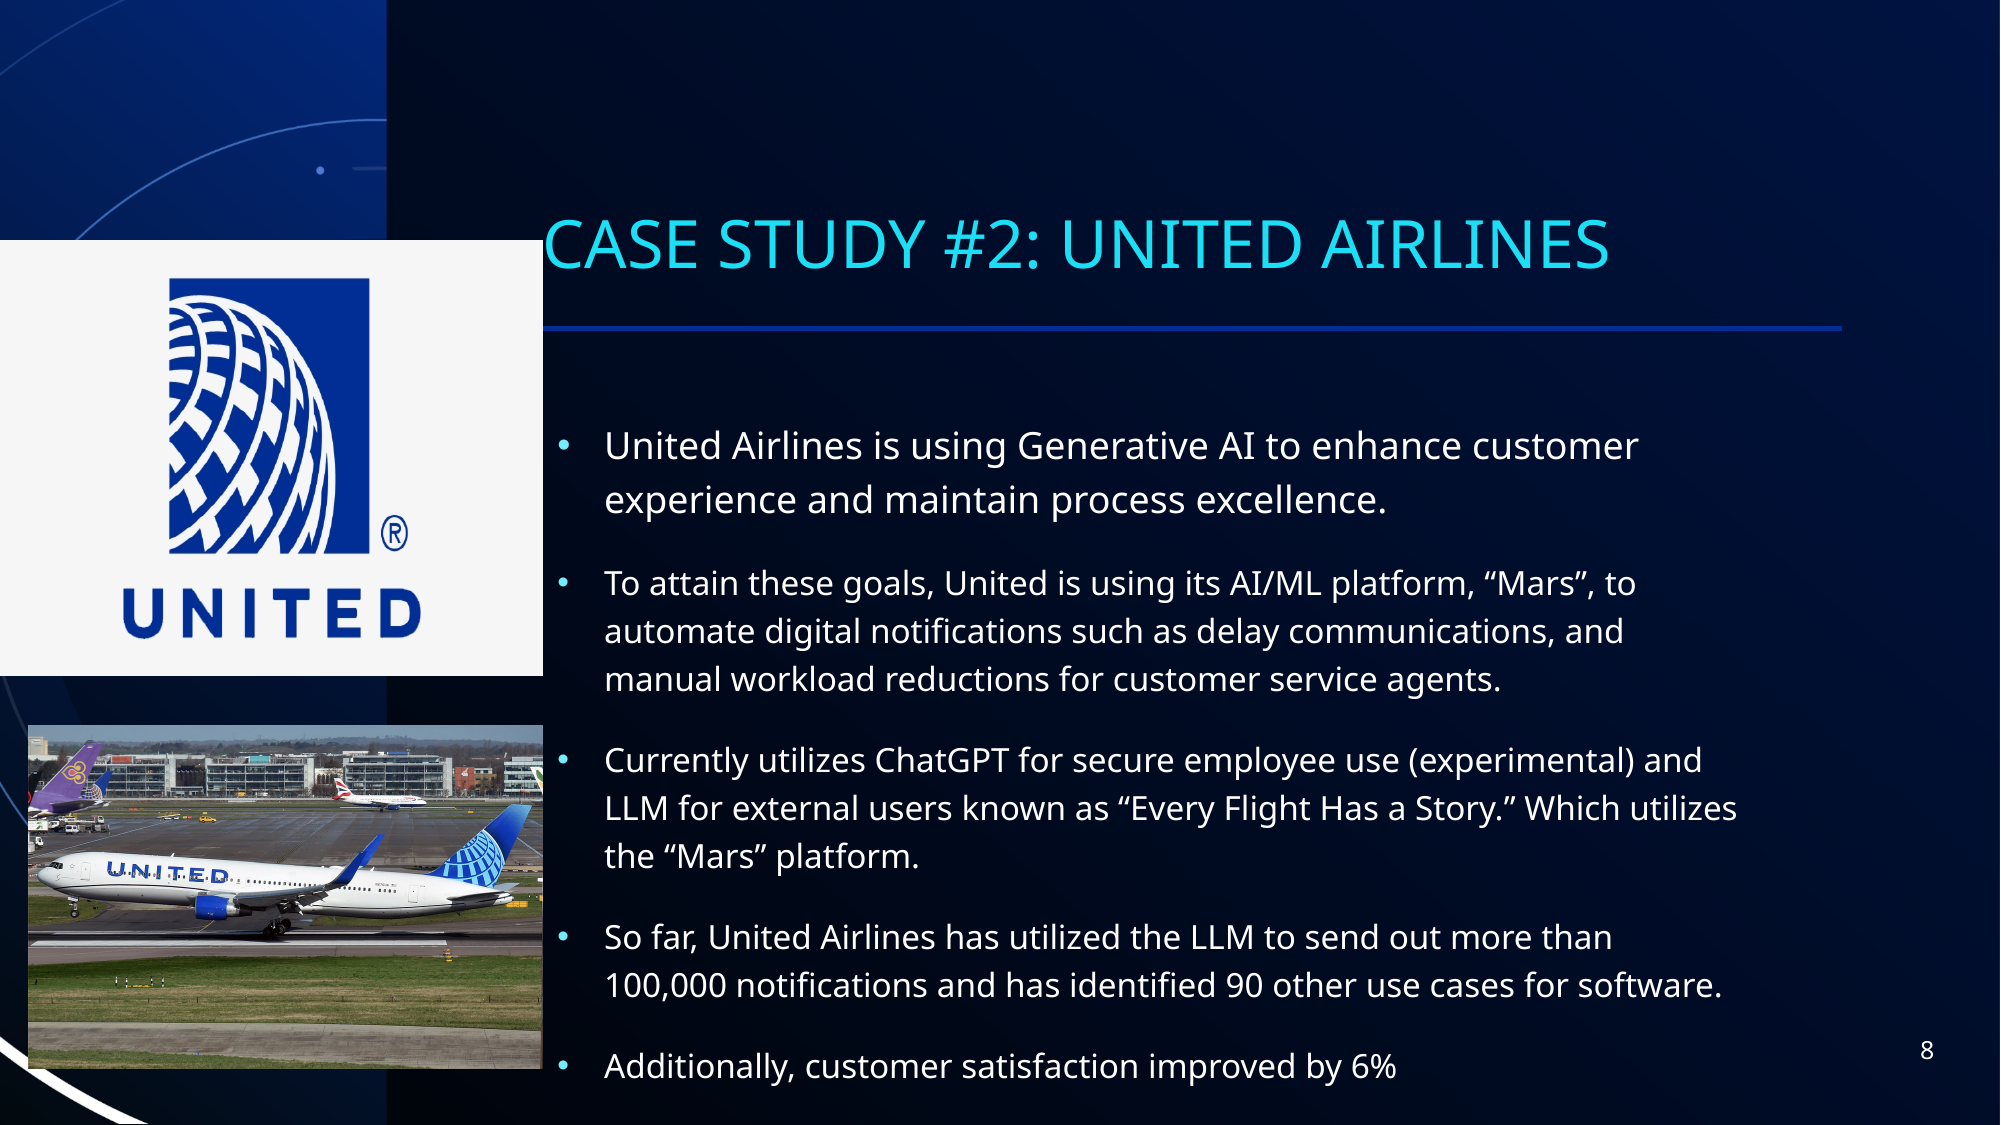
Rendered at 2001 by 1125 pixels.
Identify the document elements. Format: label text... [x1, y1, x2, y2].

list United Airlines is using Generative AI to enhance customer experience and maintain process excellence. To attain these goals, United is using its AI/ML platform, “Mars”, to automate digital notifications such as delay communications, and manual workload reductions for customer service agents. Currently utilizes ChatGPT for secure employee use (experimental) and LLM for external users known as “Every Flight Has a Story.” Which utilizes the “Mars” platform. So far, United Airlines has utilized the LLM to send out more than 100,000 notifications and has identified 90 other use cases for software. Additionally, customer satisfaction improved by 6% [542, 405, 1760, 1009]
slide_number 8 [1499, 1021, 1950, 1082]
picture [0, 0, 543, 1124]
title Case Study #2: United Airlines [542, 18, 1760, 291]
